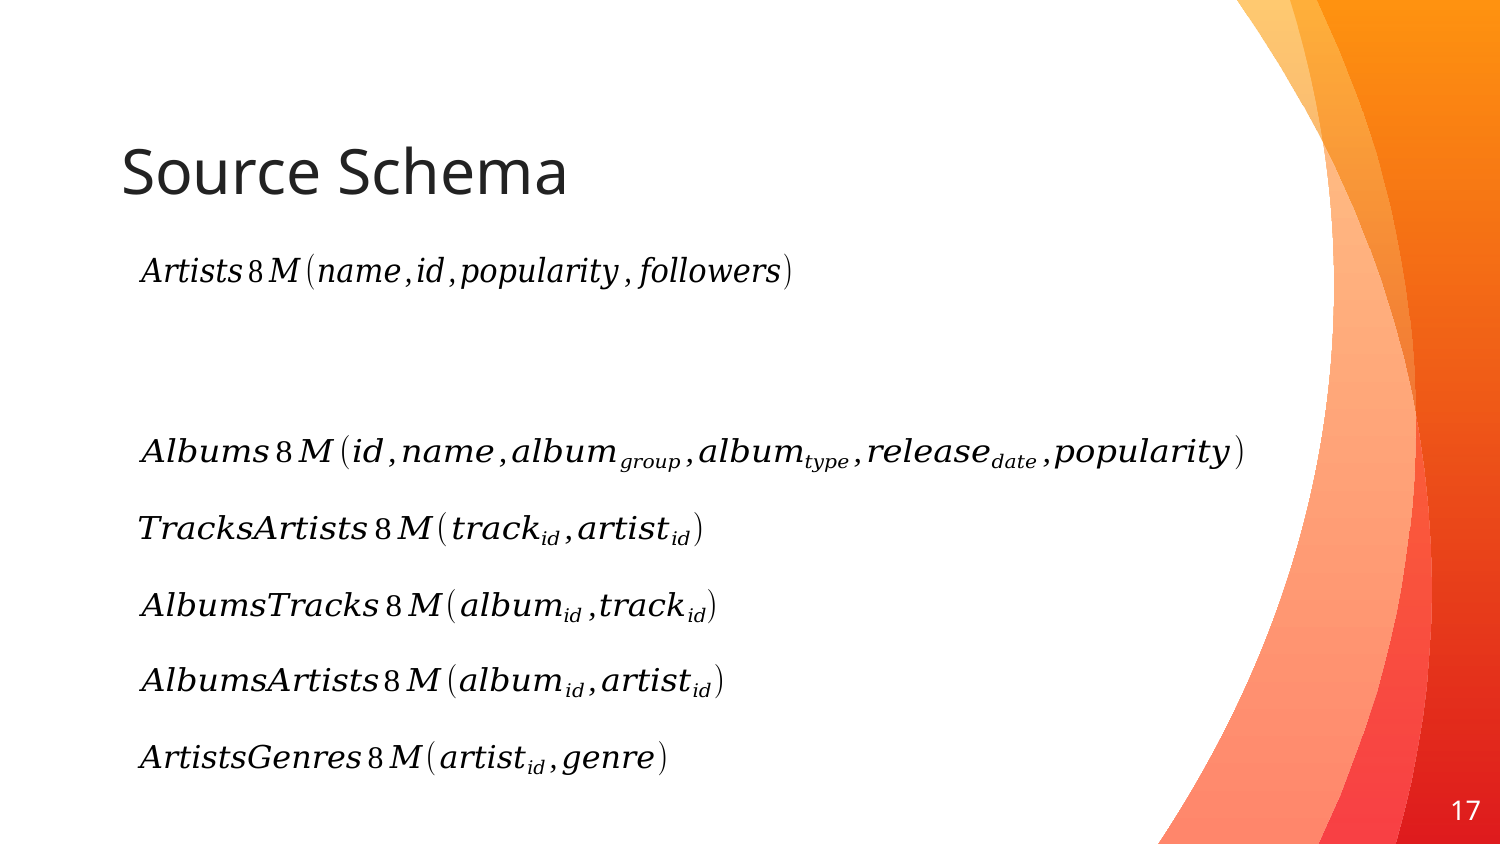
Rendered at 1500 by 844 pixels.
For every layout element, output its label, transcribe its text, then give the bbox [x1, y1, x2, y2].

slide_number 17 [1391, 779, 1482, 844]
title Source Schema [121, 84, 1111, 207]
